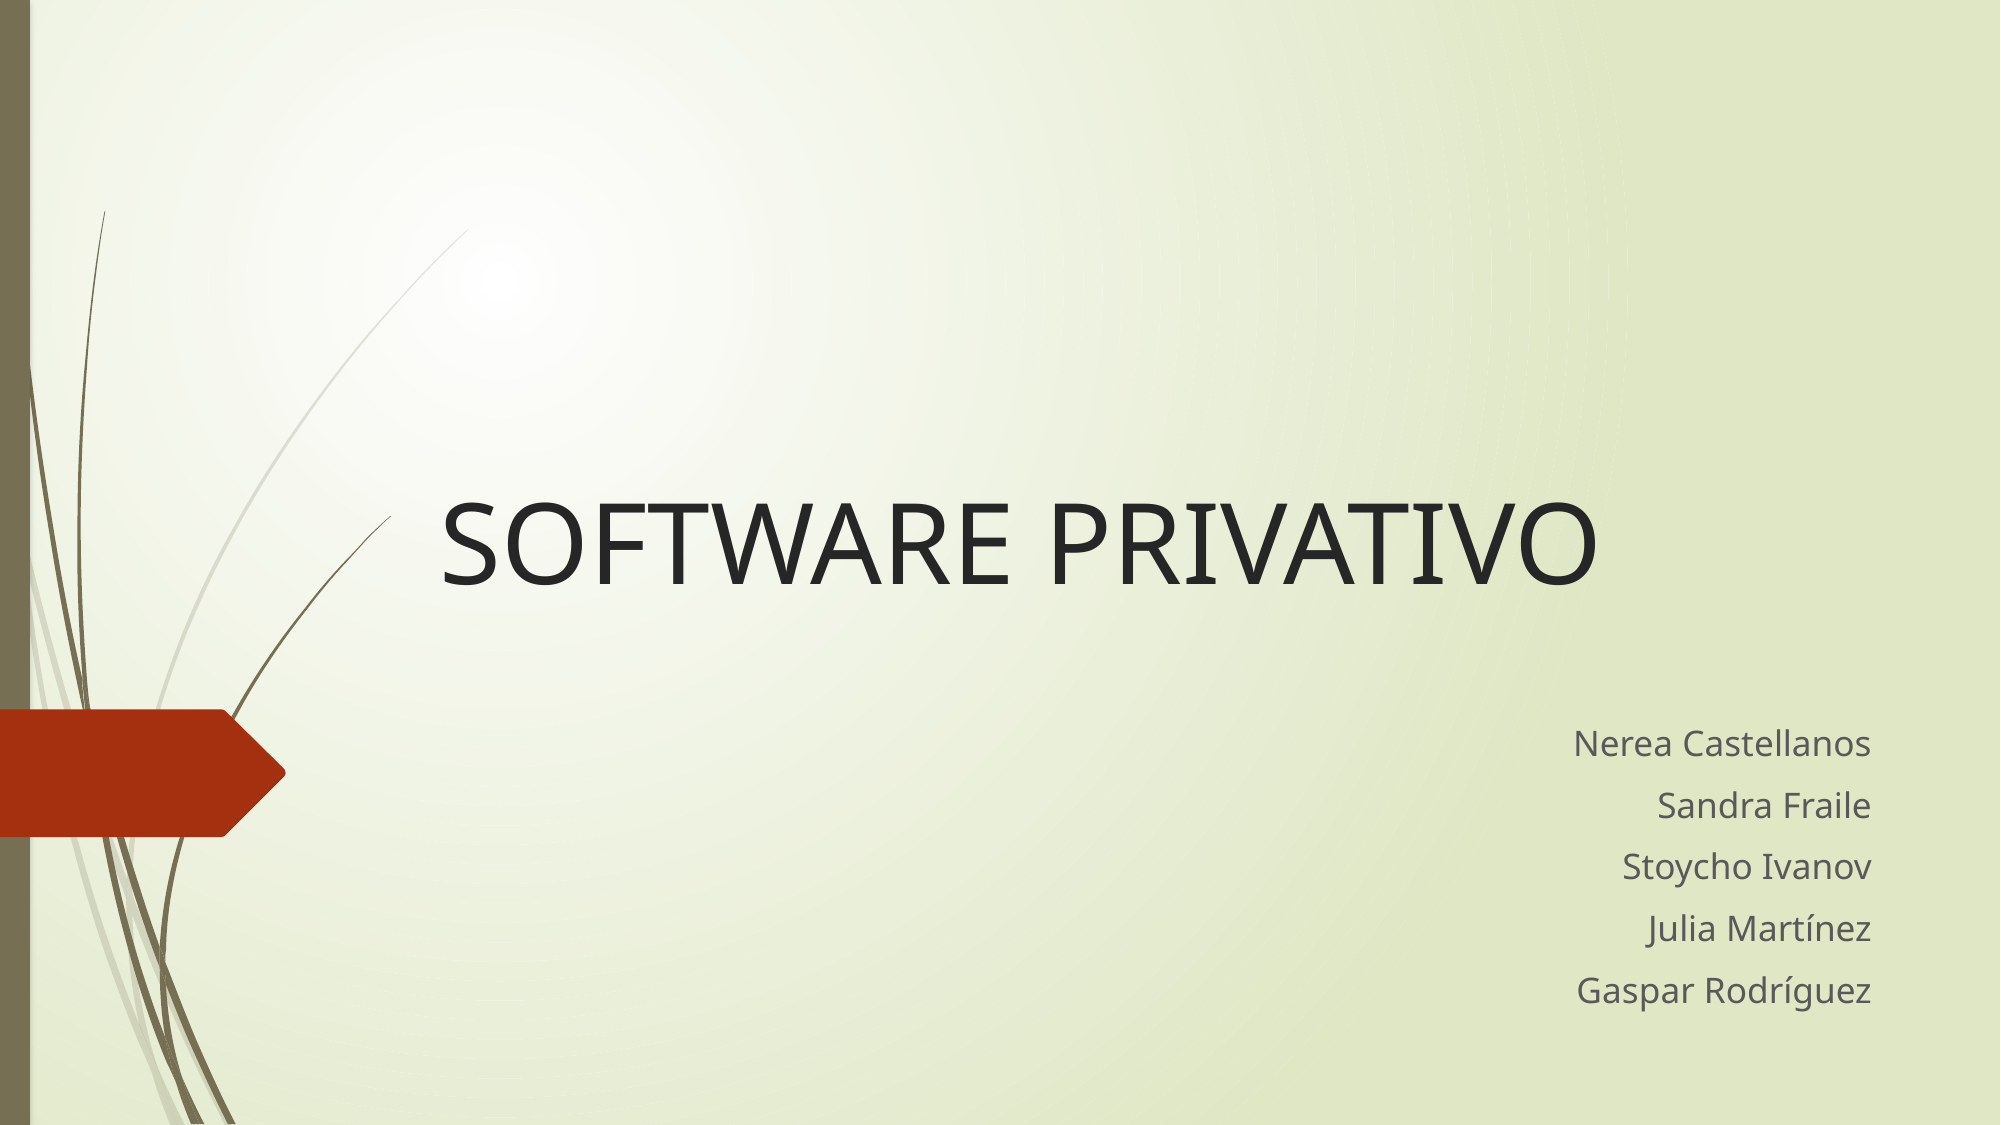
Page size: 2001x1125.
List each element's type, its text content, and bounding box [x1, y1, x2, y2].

title SOFTWARE PRIVATIVO [424, 243, 1888, 615]
subtitle Nerea Castellanos Sandra Fraile Stoycho Ivanov Julia Martínez Gaspar Rodríguez [424, 713, 1888, 1021]
